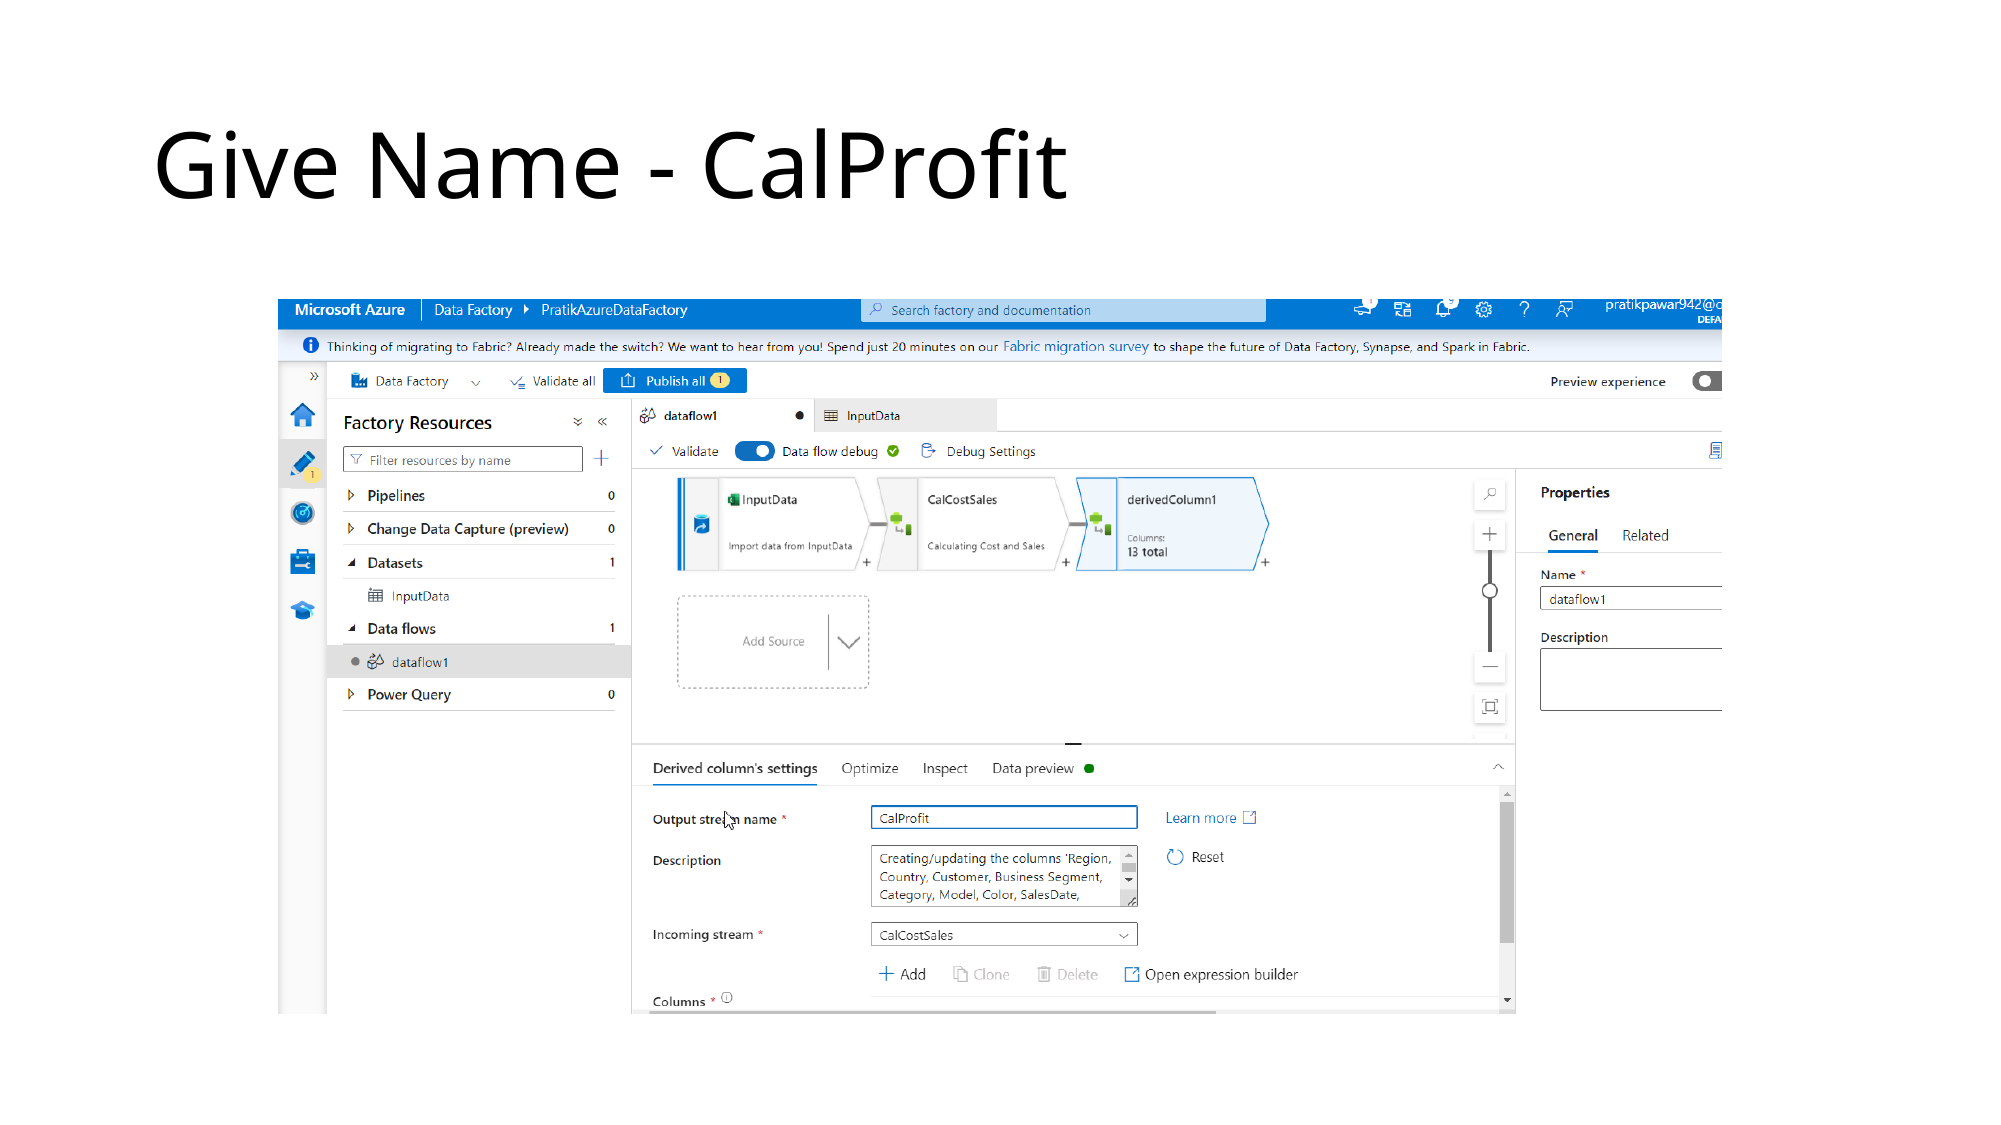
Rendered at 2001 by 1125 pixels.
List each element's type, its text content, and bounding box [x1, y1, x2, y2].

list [277, 299, 1722, 1014]
title Give Name - CalProfit [137, 59, 1863, 278]
